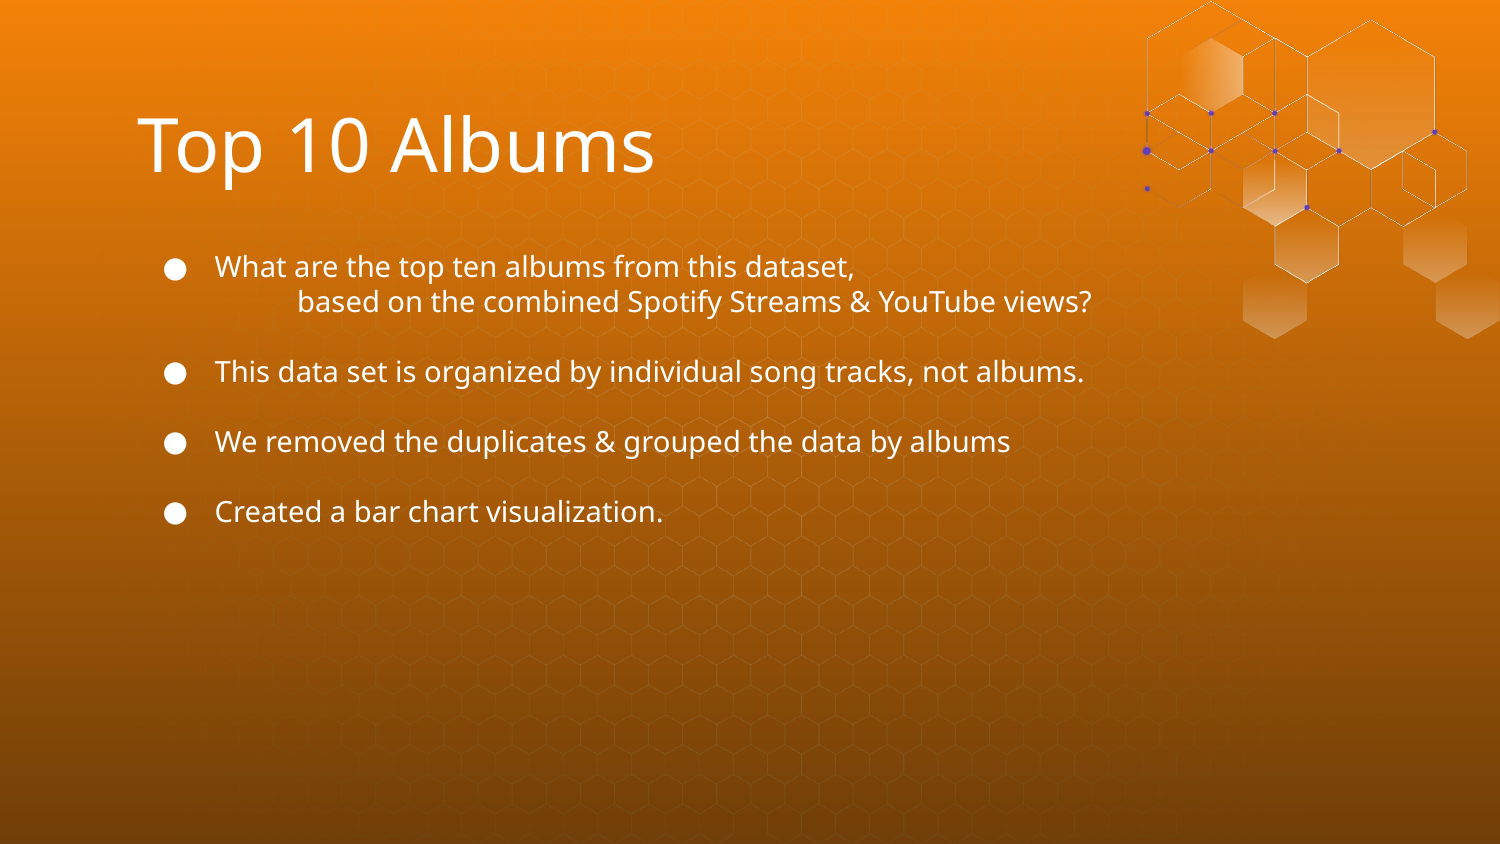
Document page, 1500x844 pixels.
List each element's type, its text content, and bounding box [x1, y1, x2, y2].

title Top 10 Albums [122, 82, 1500, 193]
text_box What are the top ten albums from this dataset, based on the combined Spotify Streams & YouTube views? This data set is organized by individual song tracks, not albums. We removed the duplicates & grouped the data by albums Created a bar chart visualization. [124, 233, 1445, 824]
picture [102, 0, 1500, 844]
